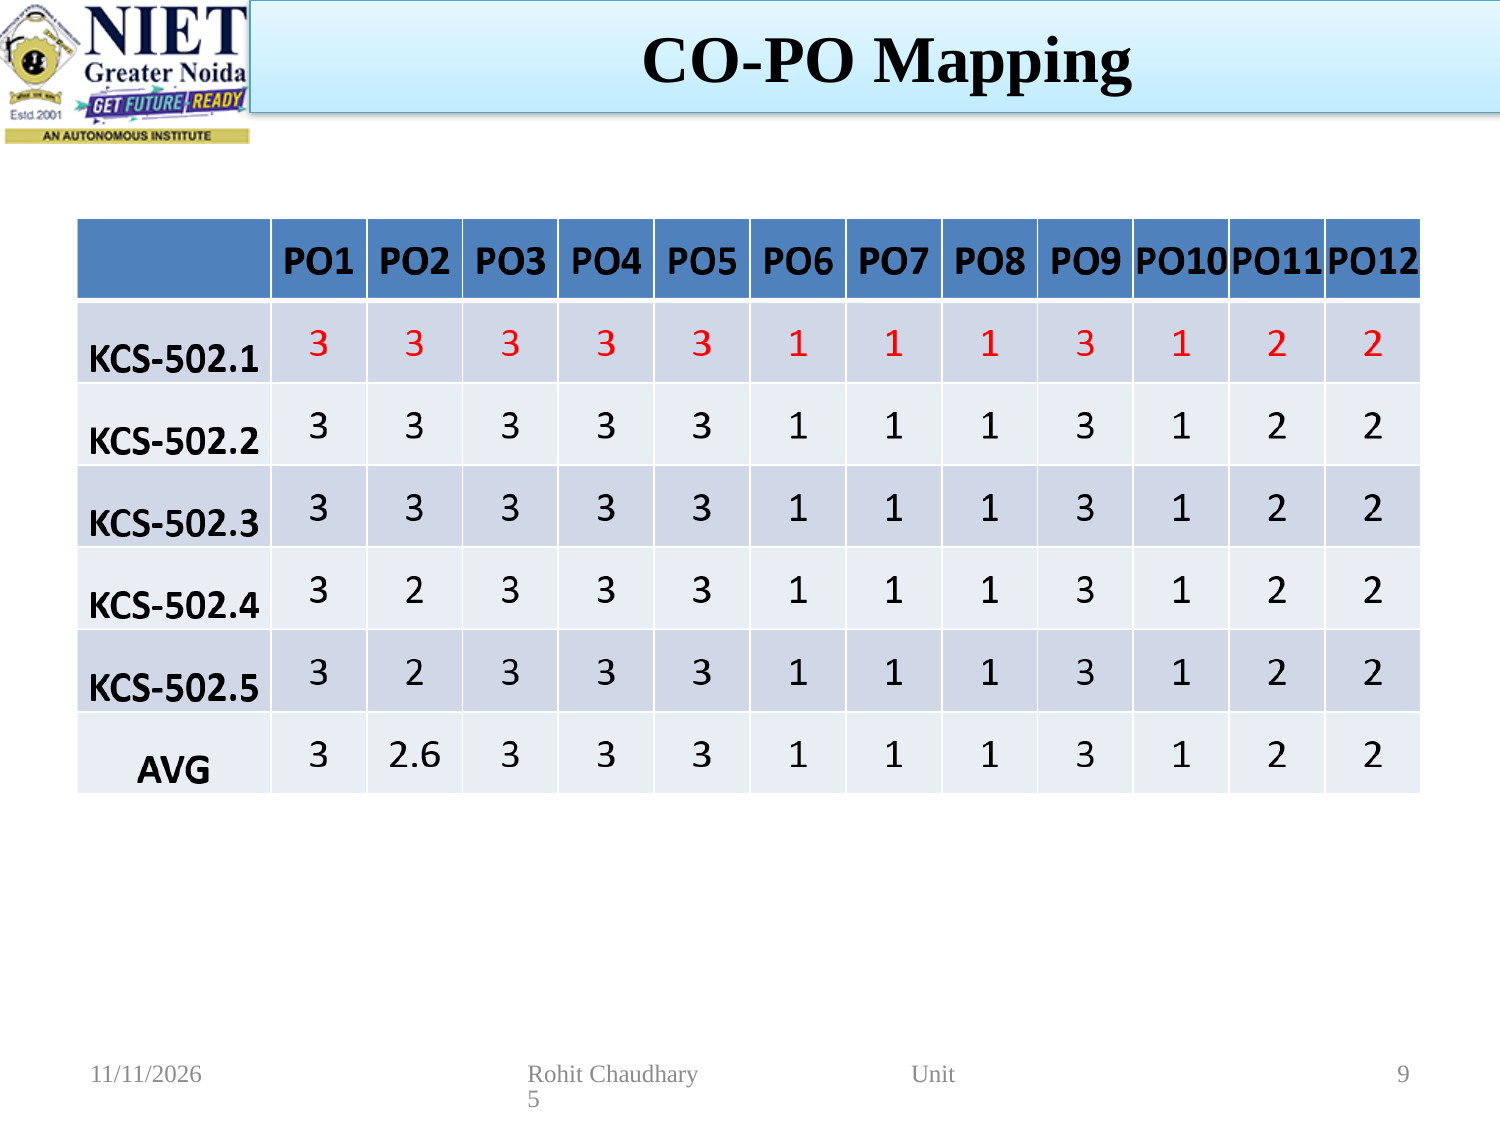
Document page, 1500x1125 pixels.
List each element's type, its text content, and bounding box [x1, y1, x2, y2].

slide_number 9 [1074, 1042, 1425, 1103]
footer Rohit Chaudhary Unit 5 [512, 1042, 988, 1103]
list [74, 216, 1426, 820]
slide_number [75, 1042, 425, 1103]
picture [0, 4, 250, 144]
text_box CO-PO Mapping [249, 0, 1500, 113]
